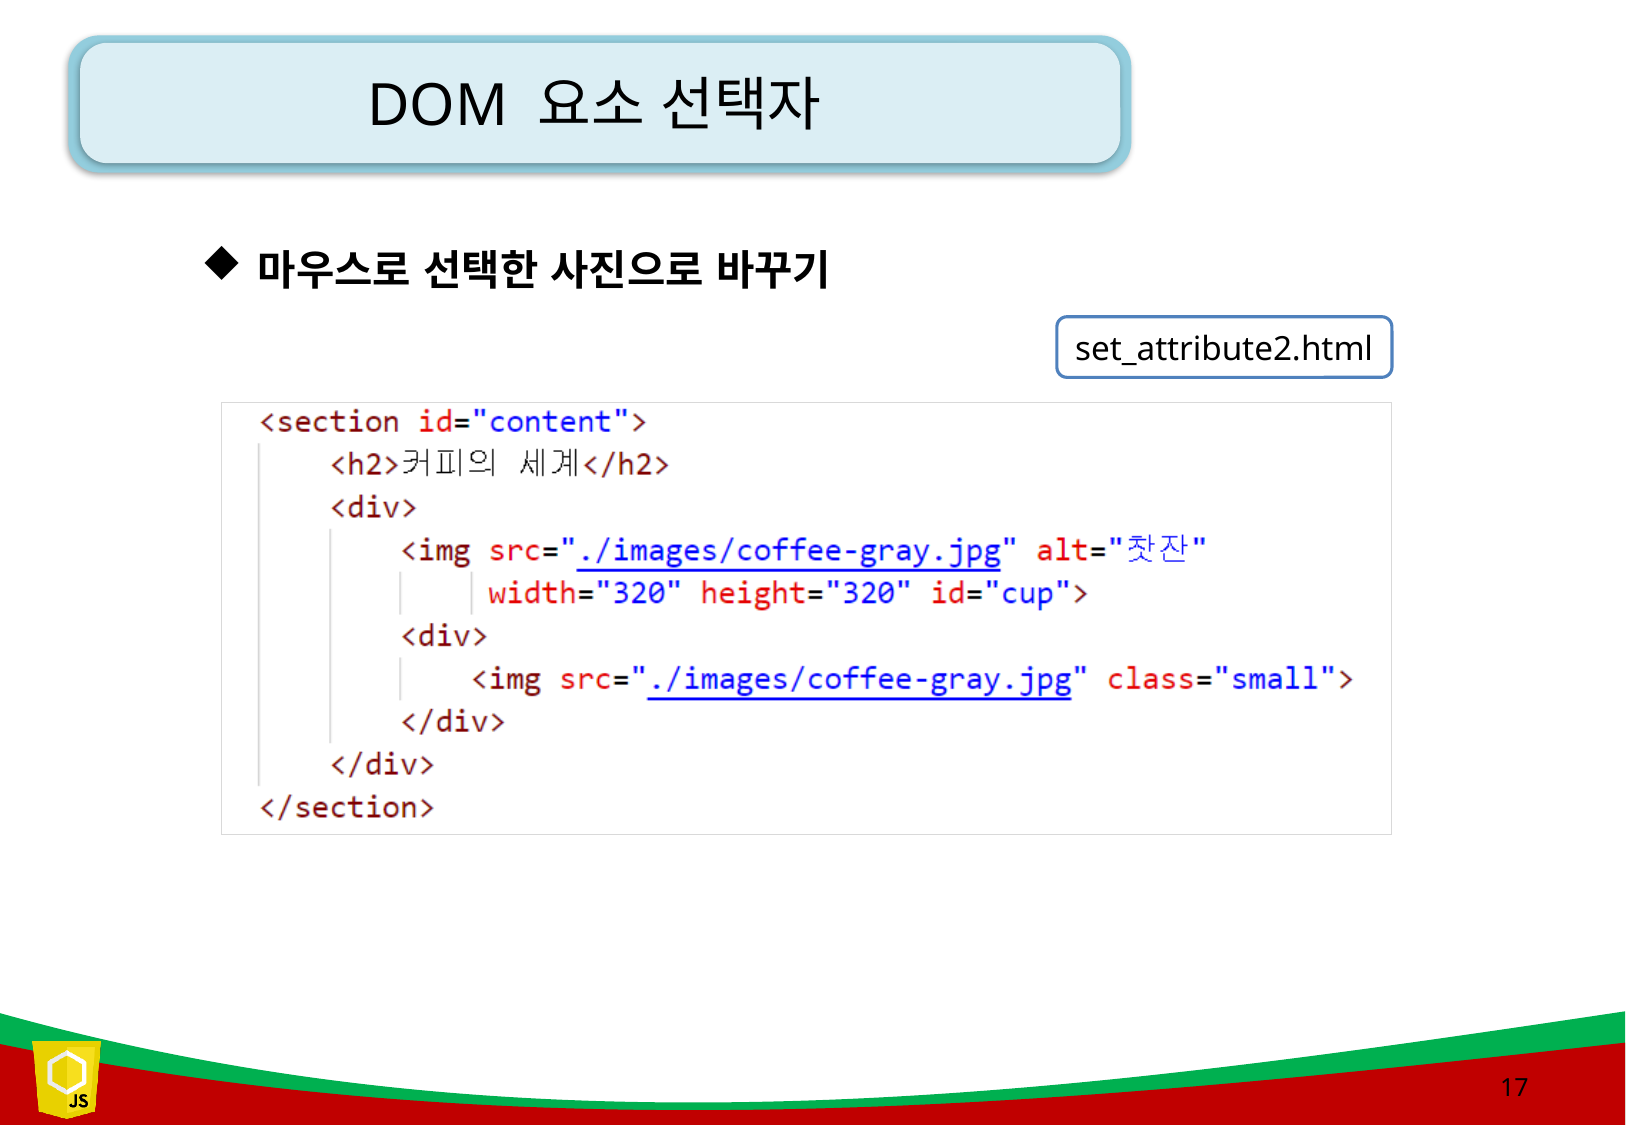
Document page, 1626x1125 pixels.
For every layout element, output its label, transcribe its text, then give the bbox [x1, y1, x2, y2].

picture [221, 402, 1392, 835]
picture [32, 1041, 101, 1119]
text_box 마우스로 선택한 사진으로 바꾸기 [186, 211, 1214, 302]
title DOM 요소 선택자 [68, 32, 1121, 173]
text_box set_attribute2.html [1054, 314, 1395, 380]
slide_number 17 [1452, 1058, 1544, 1119]
